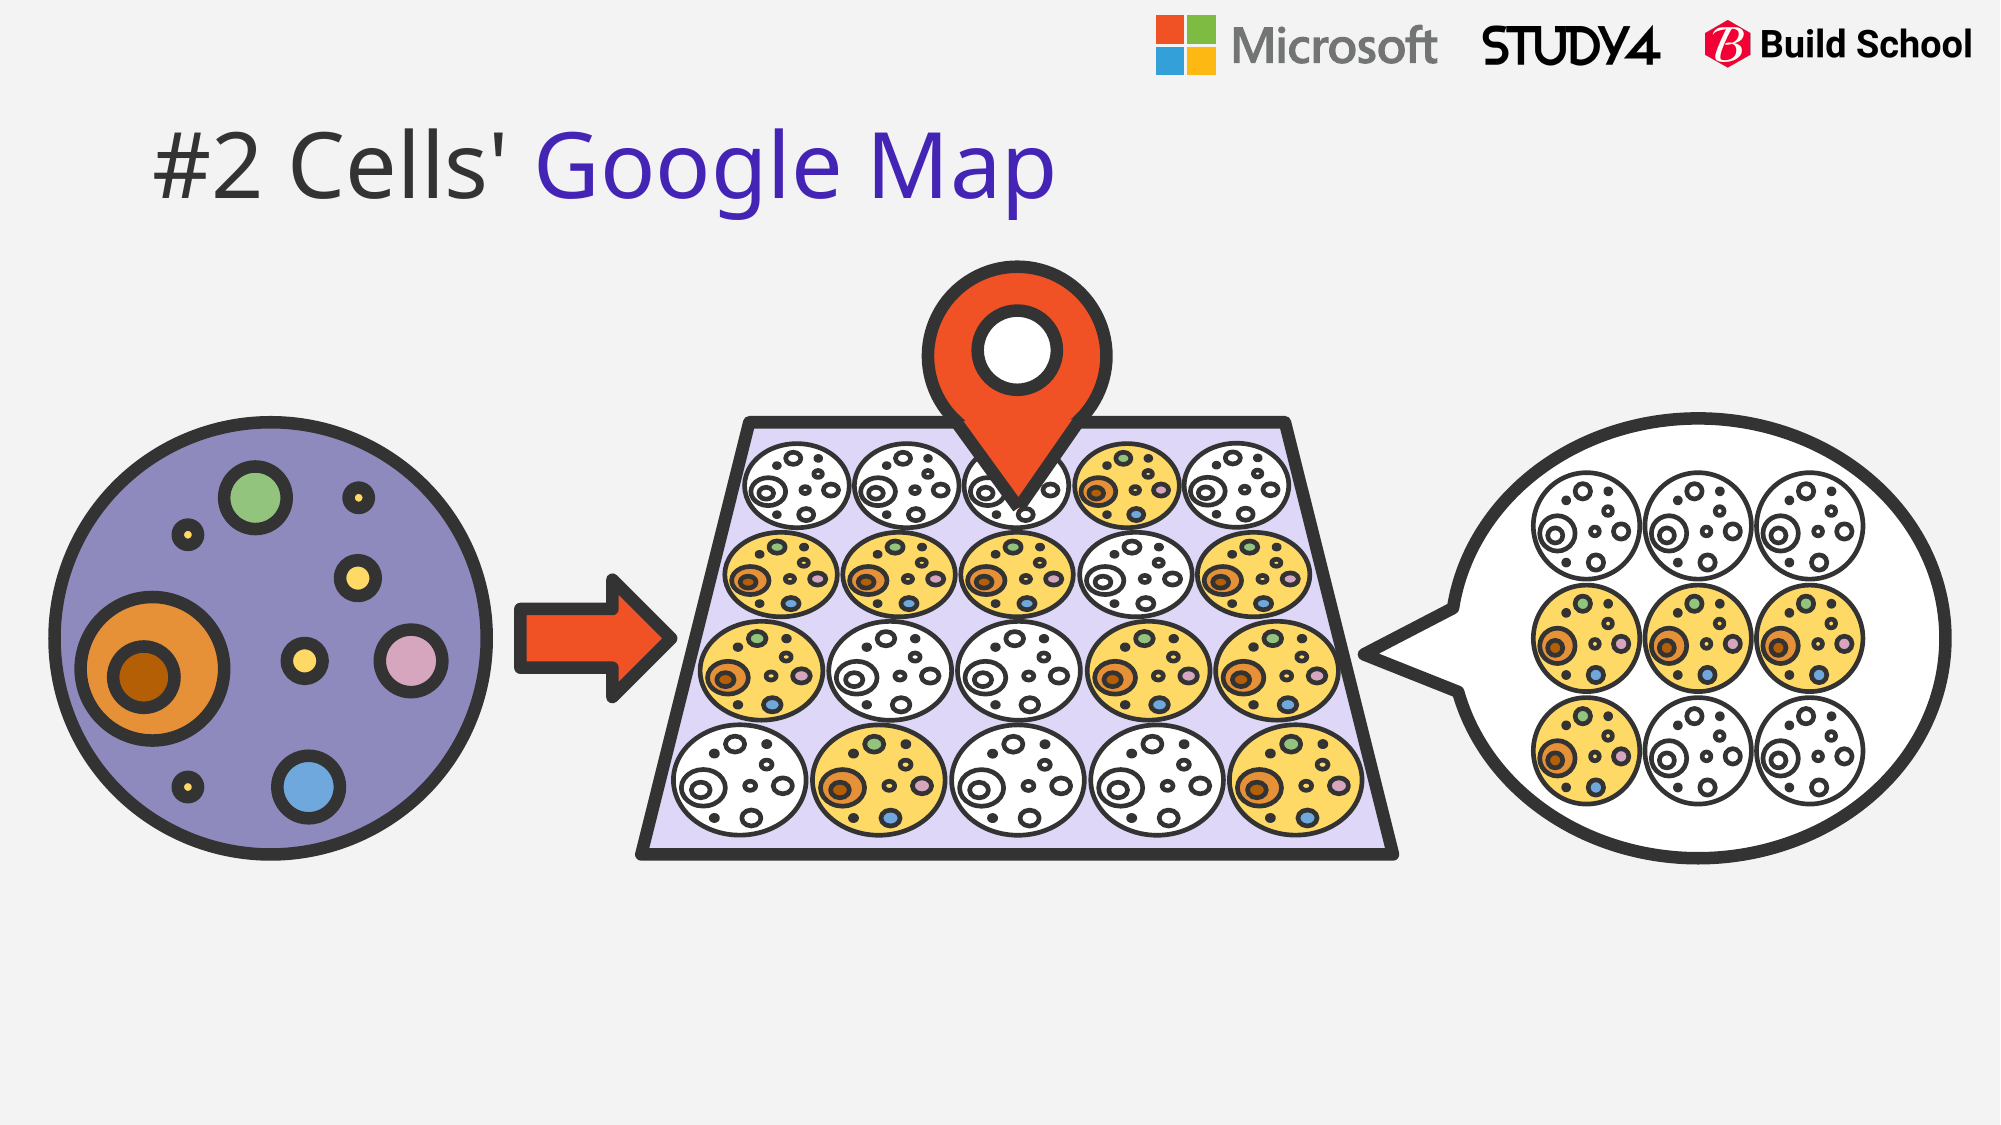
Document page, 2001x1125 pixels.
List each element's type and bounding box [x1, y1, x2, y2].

text_box [54, 421, 487, 855]
text_box [520, 266, 1394, 855]
picture [1466, 7, 1677, 59]
title [137, 59, 1863, 278]
picture [1705, 15, 1973, 76]
text_box [1450, 418, 1946, 859]
